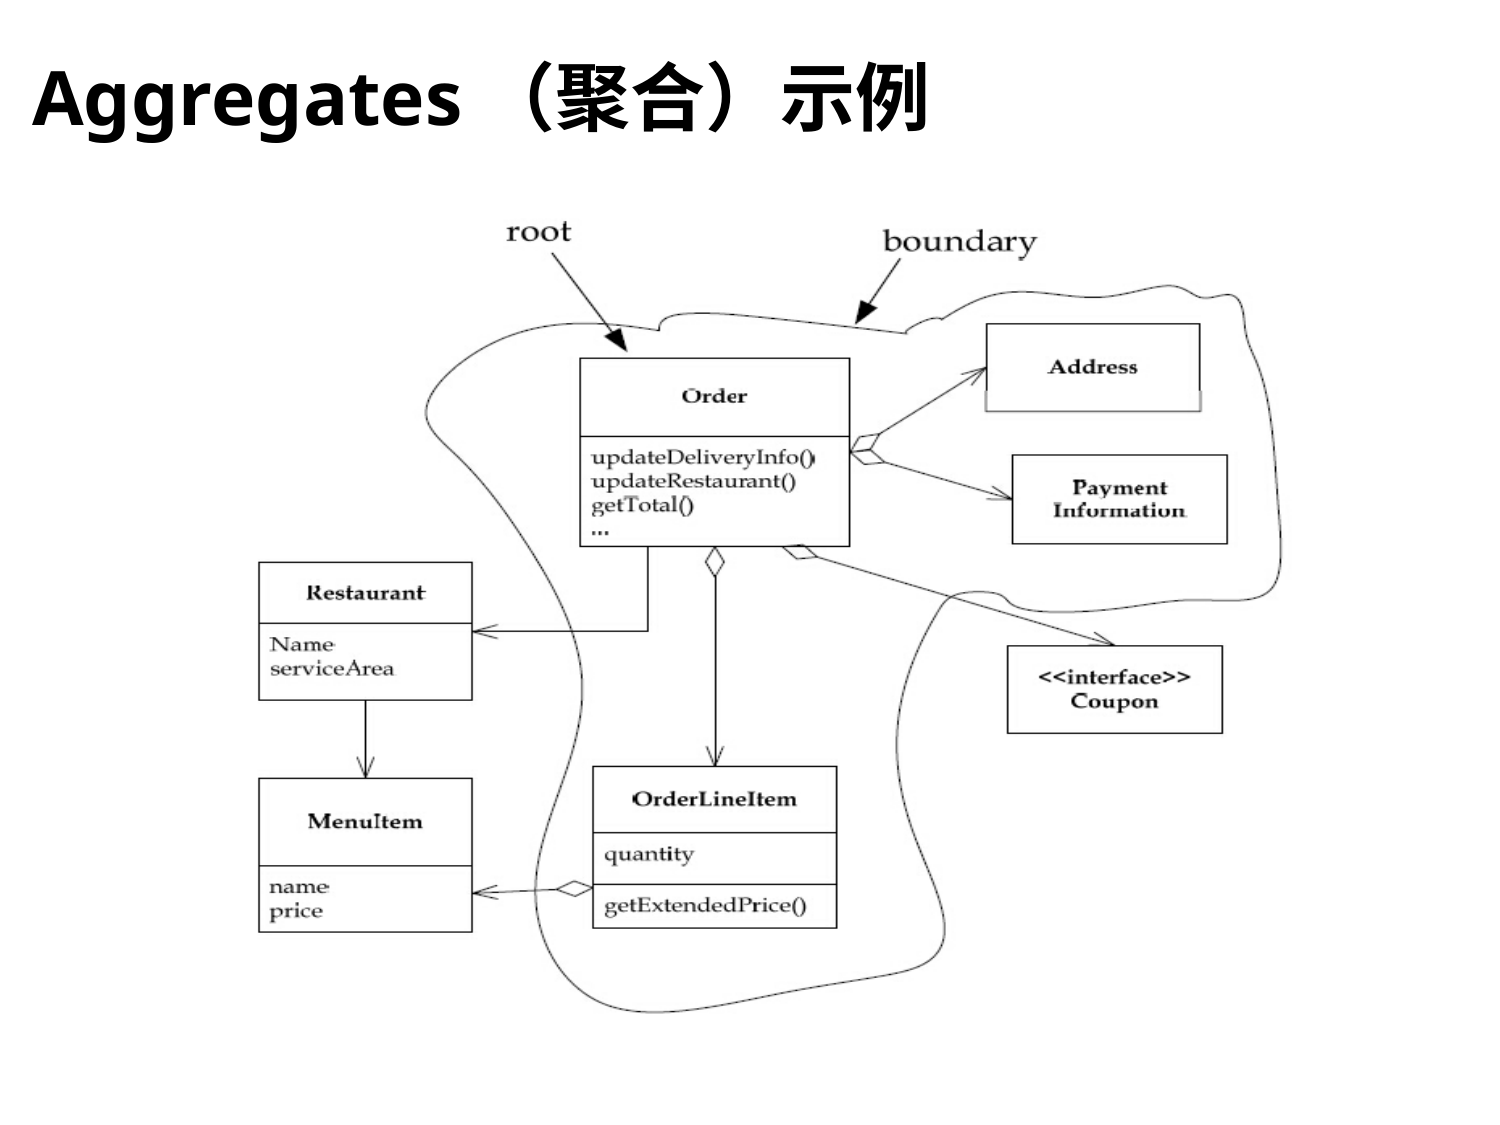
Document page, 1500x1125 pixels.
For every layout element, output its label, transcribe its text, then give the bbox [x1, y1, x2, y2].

picture [194, 207, 1318, 1027]
text_box Aggregates（聚合）示例 [17, 42, 1128, 149]
